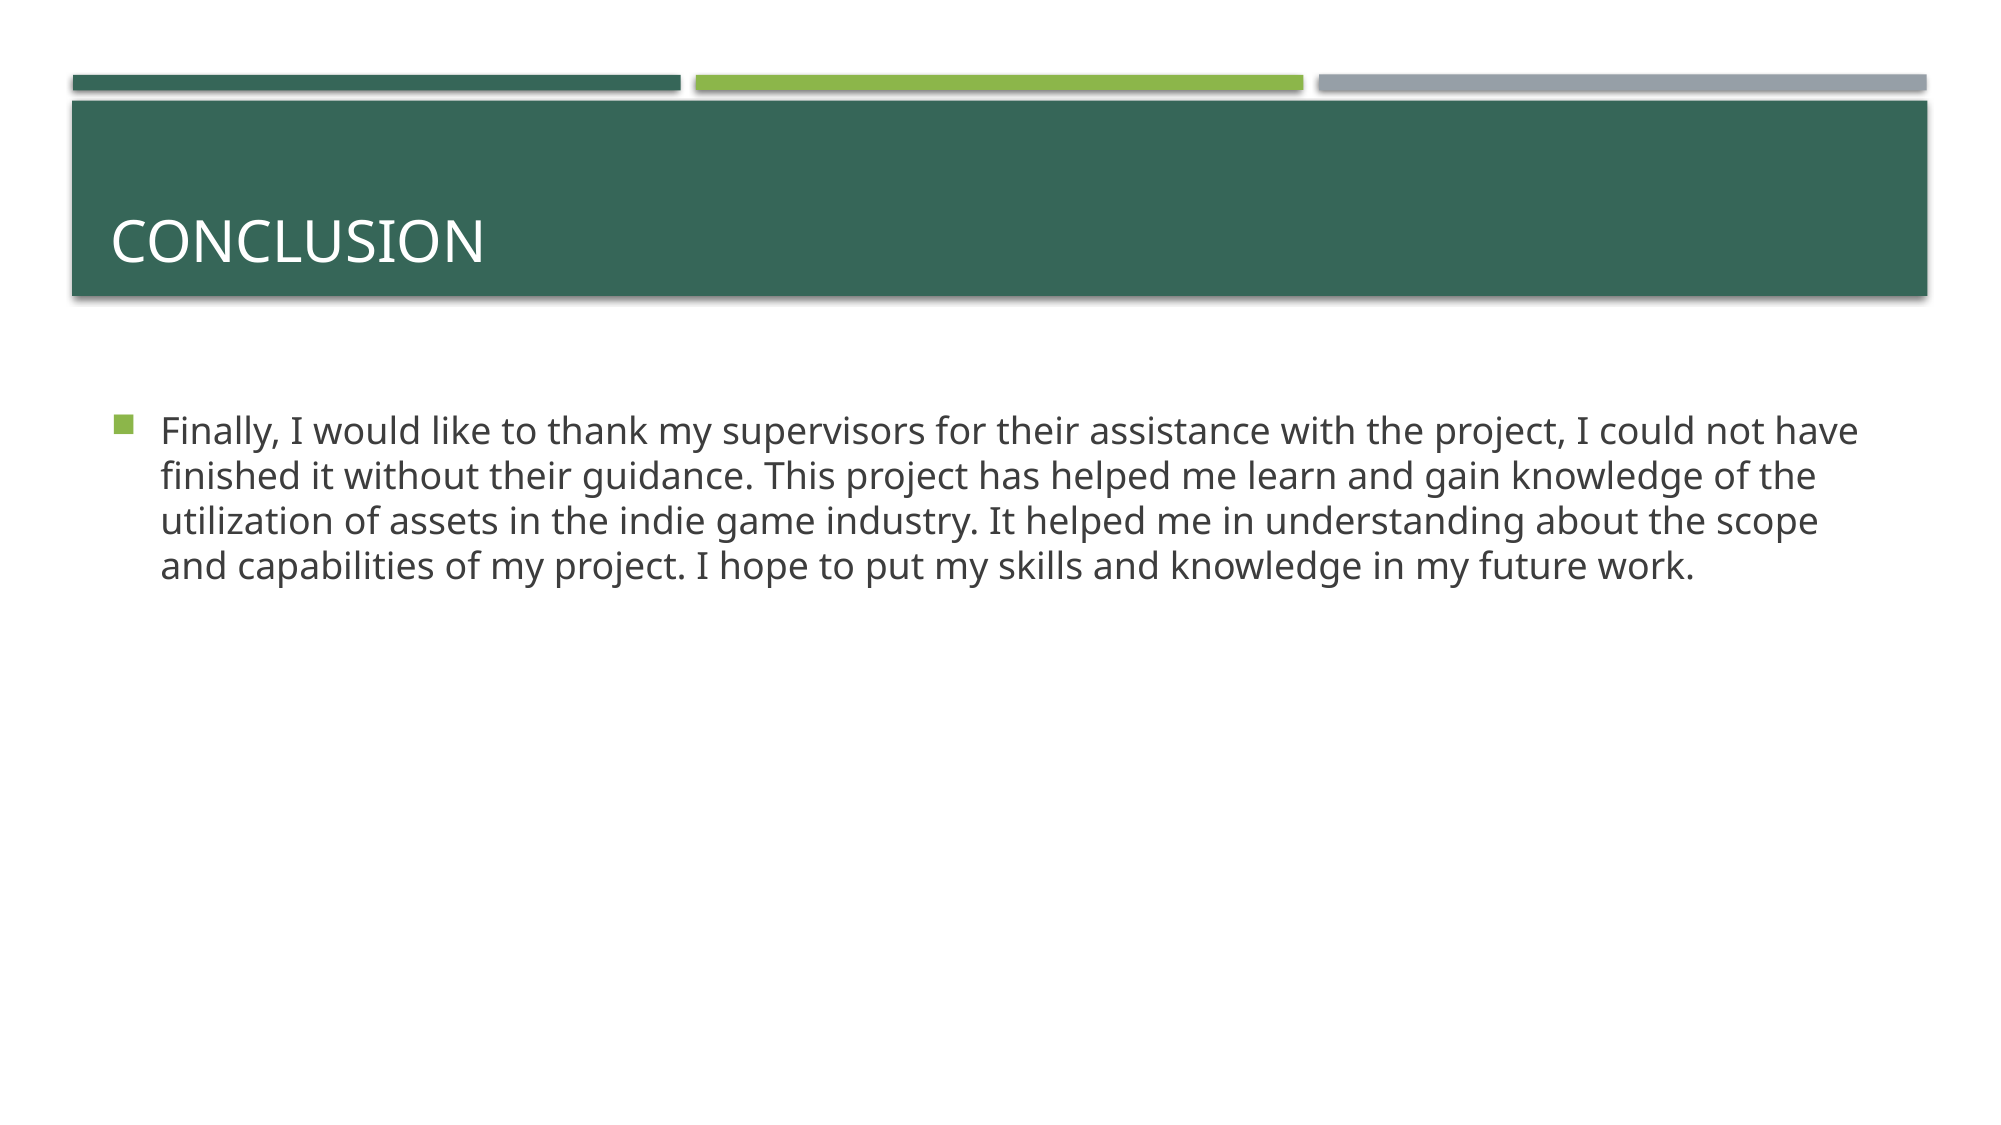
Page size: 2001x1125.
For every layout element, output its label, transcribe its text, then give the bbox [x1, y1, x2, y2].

title Conclusion [95, 115, 1905, 282]
list Finally, I would like to thank my supervisors for their assistance with the project, I could not have finished it without their guidance. This project has helped me learn and gain knowledge of the utilization of assets in the indie game industry. It helped me in understanding about the scope and capabilities of my project. I hope to put my skills and knowledge in my future work. [95, 357, 1905, 962]
